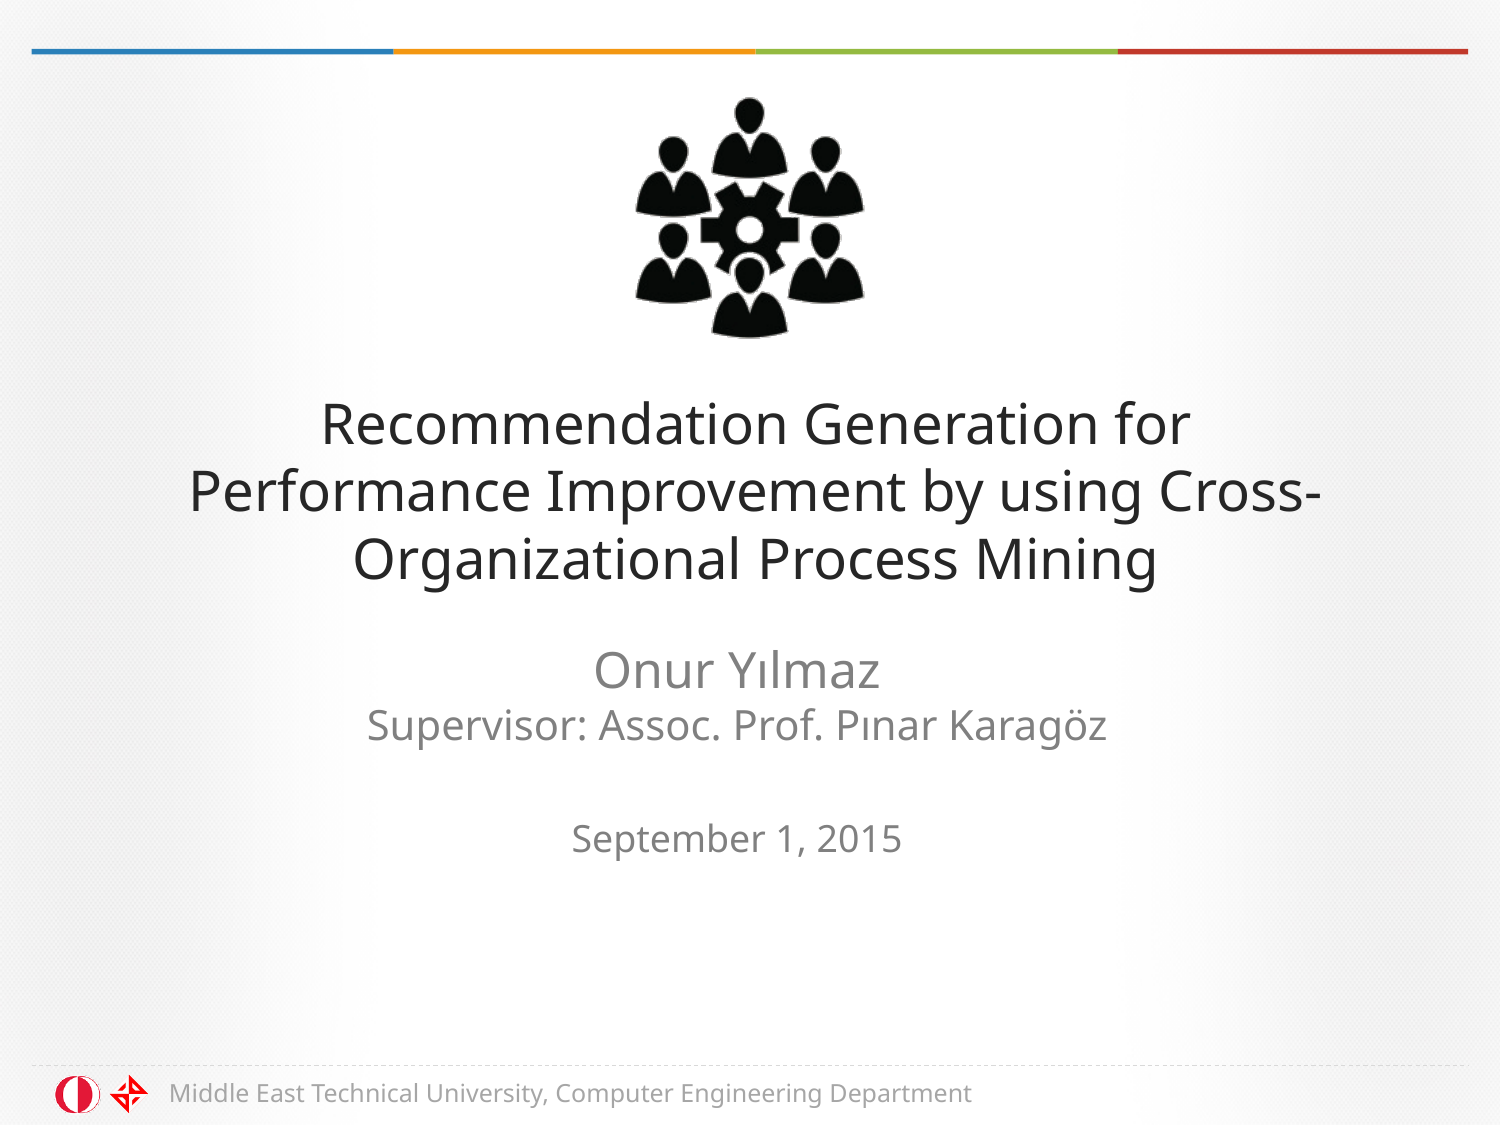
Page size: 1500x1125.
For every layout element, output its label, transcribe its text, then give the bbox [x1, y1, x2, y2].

text_box Recommendation Generation for Performance Improvement by using Cross-Organizational Process Mining [139, 380, 1373, 598]
text_box Onur Yılmaz Supervisor: Assoc. Prof. Pınar Karagöz [302, 631, 1173, 756]
text_box September 1, 2015 [302, 807, 1173, 868]
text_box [31, 1065, 1469, 1116]
picture [0, 0, 1500, 1125]
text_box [31, 48, 1469, 55]
